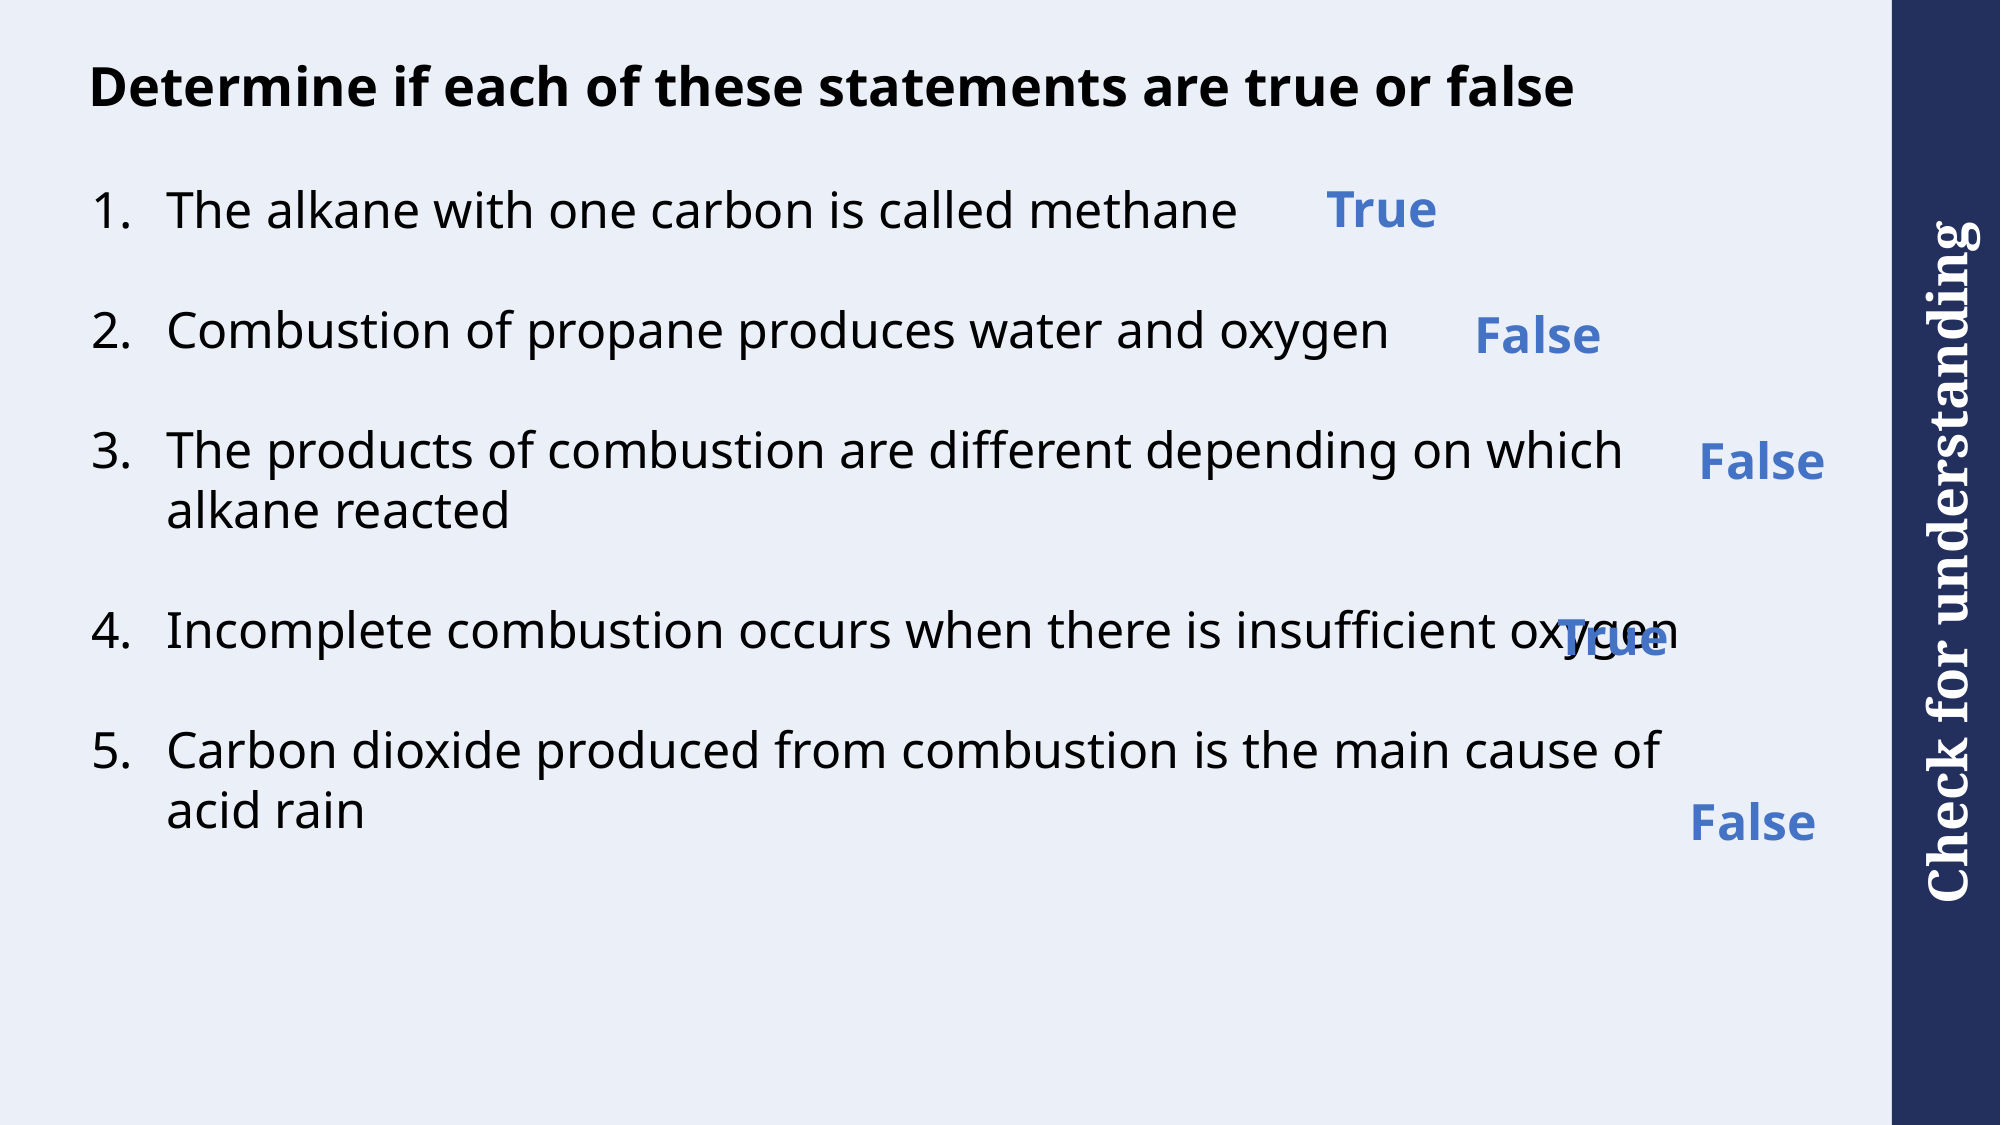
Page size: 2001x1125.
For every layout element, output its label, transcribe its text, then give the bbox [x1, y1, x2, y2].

title Determine if each of these statements are true or false [88, 0, 1831, 119]
text_box True [1311, 170, 1493, 246]
text_box False [1684, 422, 1865, 497]
text_box False [1674, 783, 1856, 858]
text_box The alkane with one carbon is called methane Combustion of propane produces water and oxygen The products of combustion are different depending on which alkane reacted Incomplete combustion occurs when there is insufficient oxygen Carbon dioxide produced from combustion is the main cause of acid rain [76, 171, 1724, 907]
text_box True [1542, 597, 1724, 673]
text_box False [1459, 296, 1641, 372]
